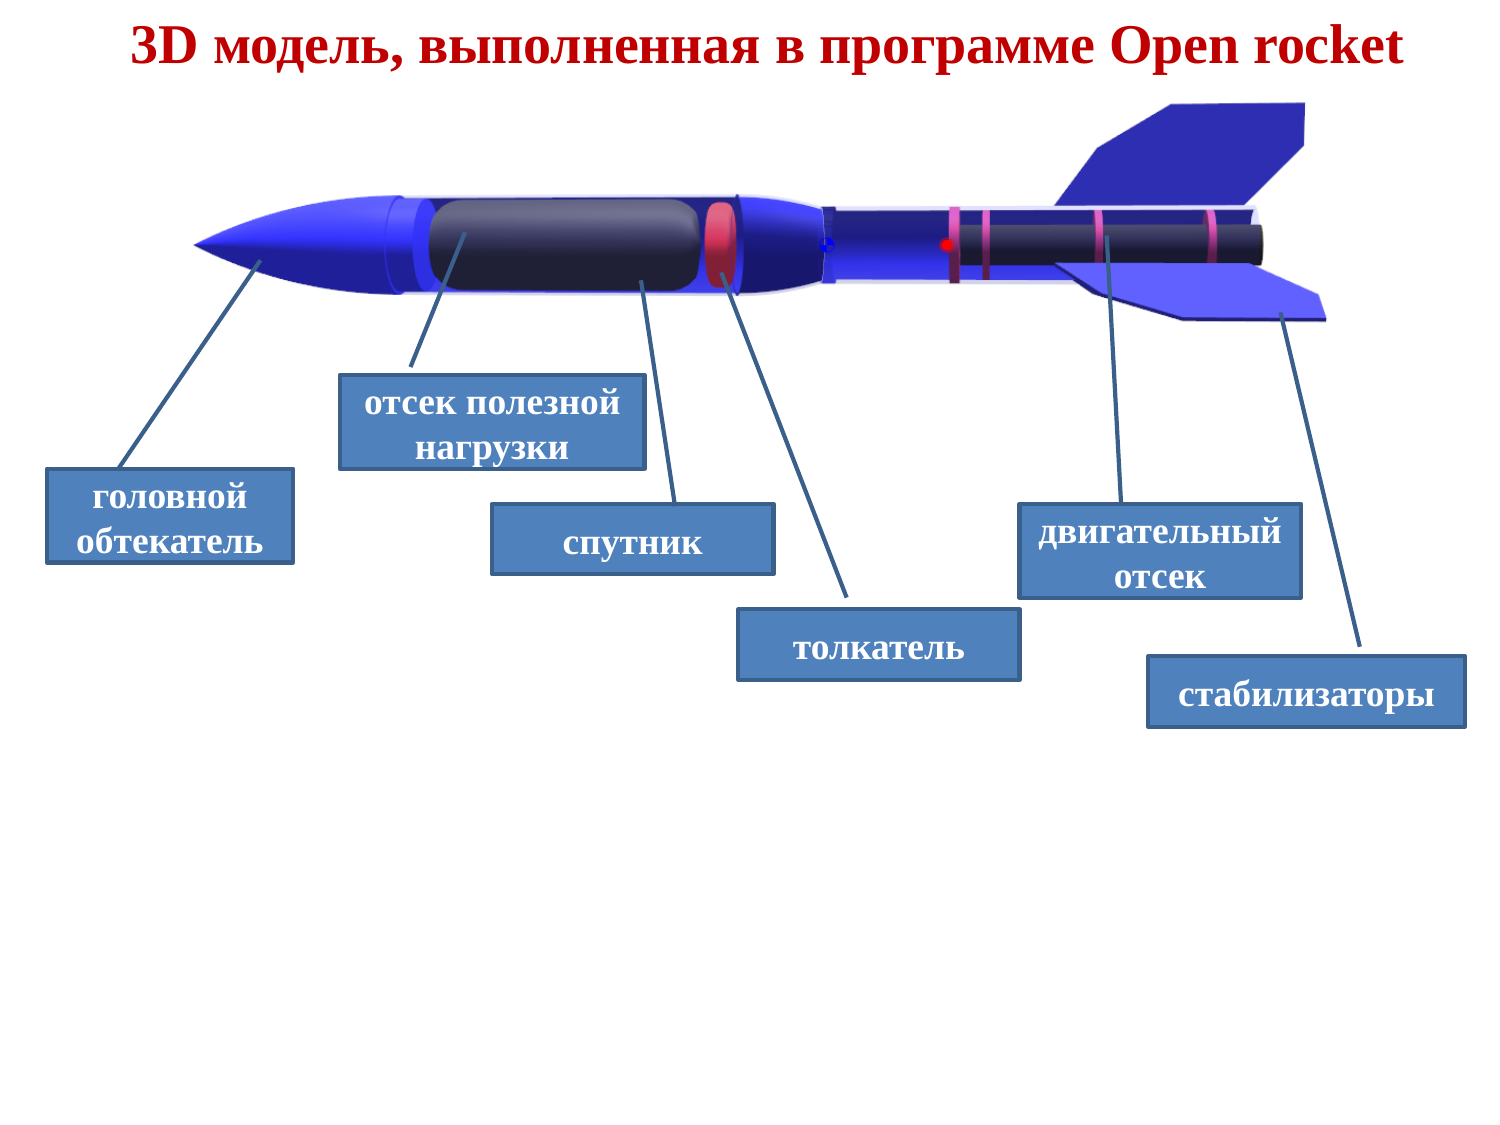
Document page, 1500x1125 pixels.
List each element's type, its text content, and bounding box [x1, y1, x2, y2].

title 3D модель, выполненная в программе Open rocket [58, 0, 1477, 82]
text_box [46, 93, 1466, 727]
